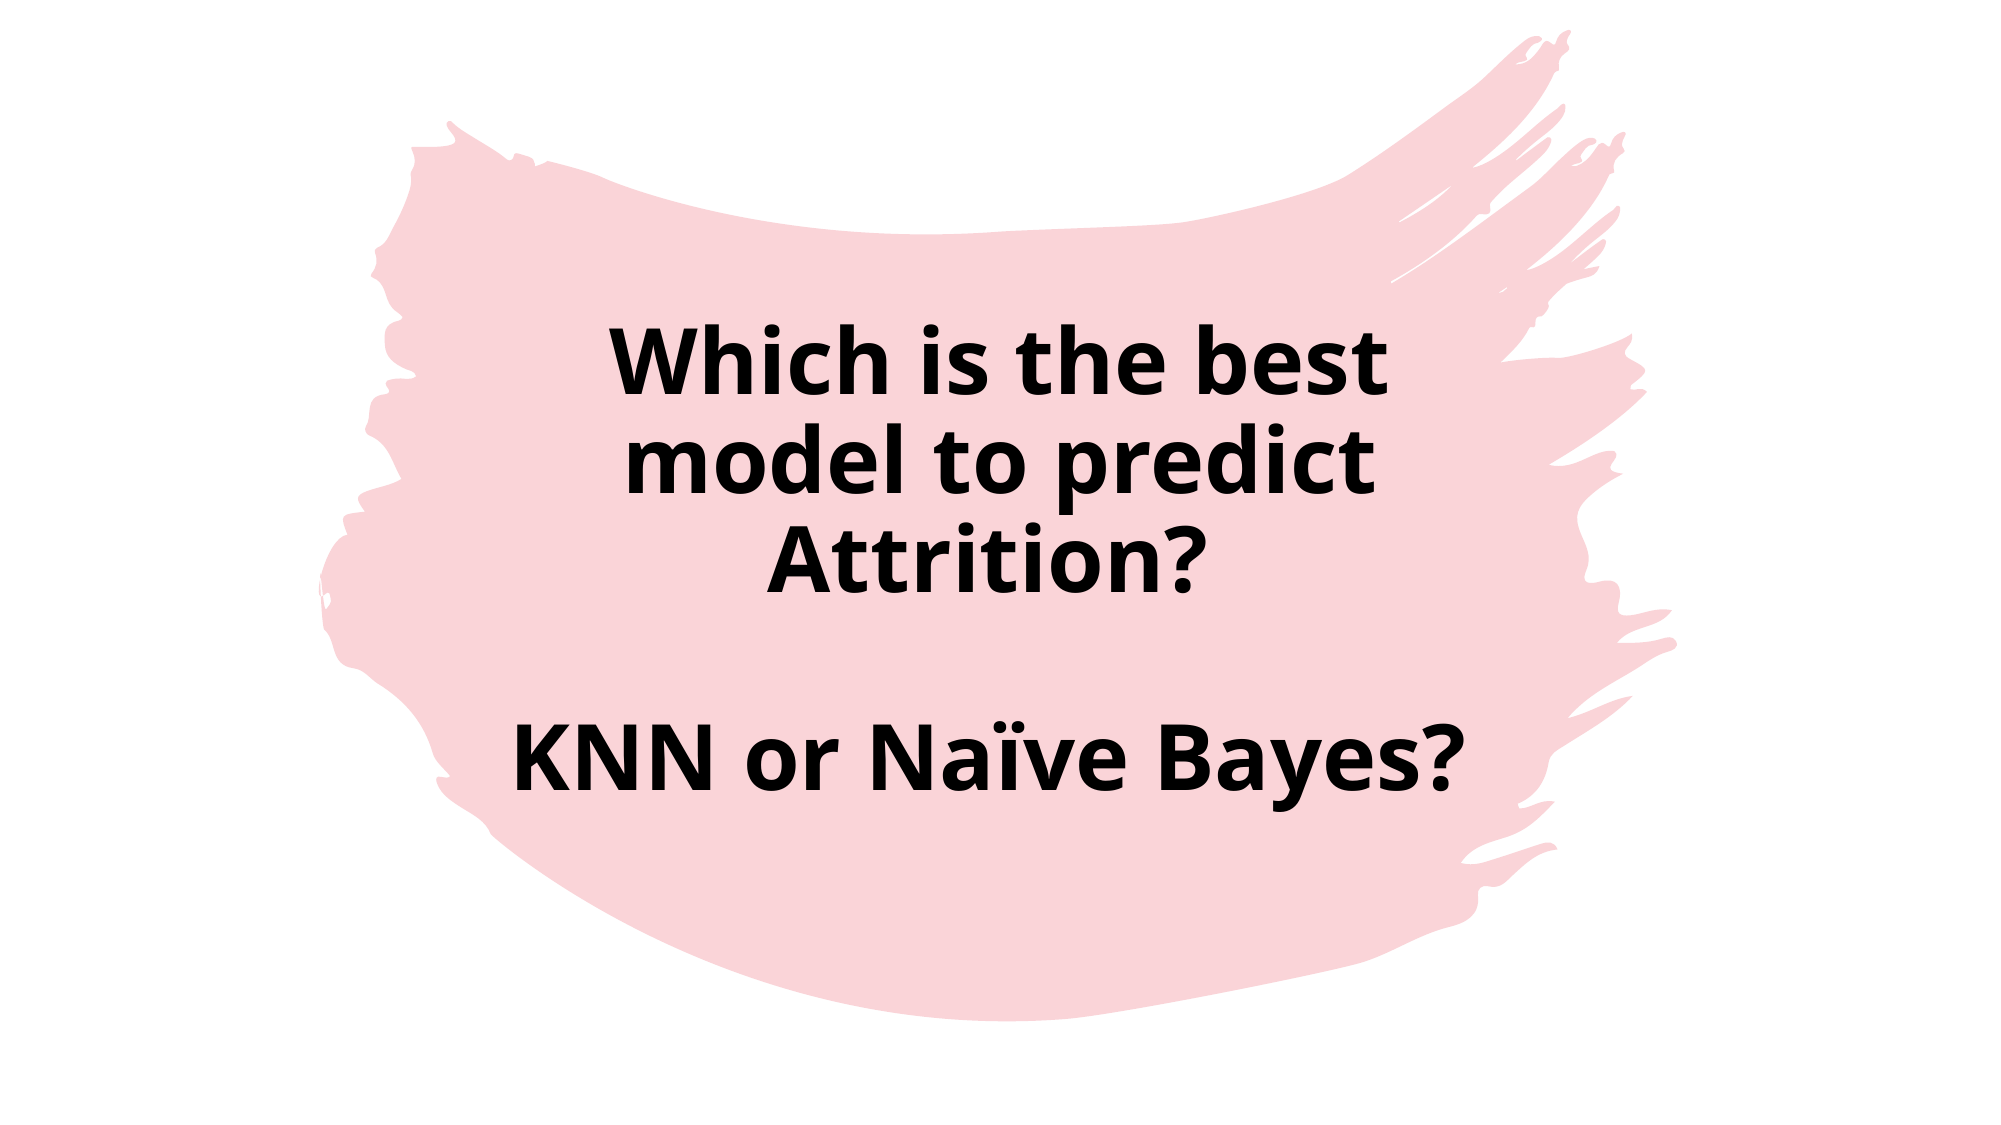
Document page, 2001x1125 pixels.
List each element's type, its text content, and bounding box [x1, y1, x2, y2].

text_box Which is the best model to predict Attrition? KNN or Naïve Bayes? [466, 226, 1534, 899]
